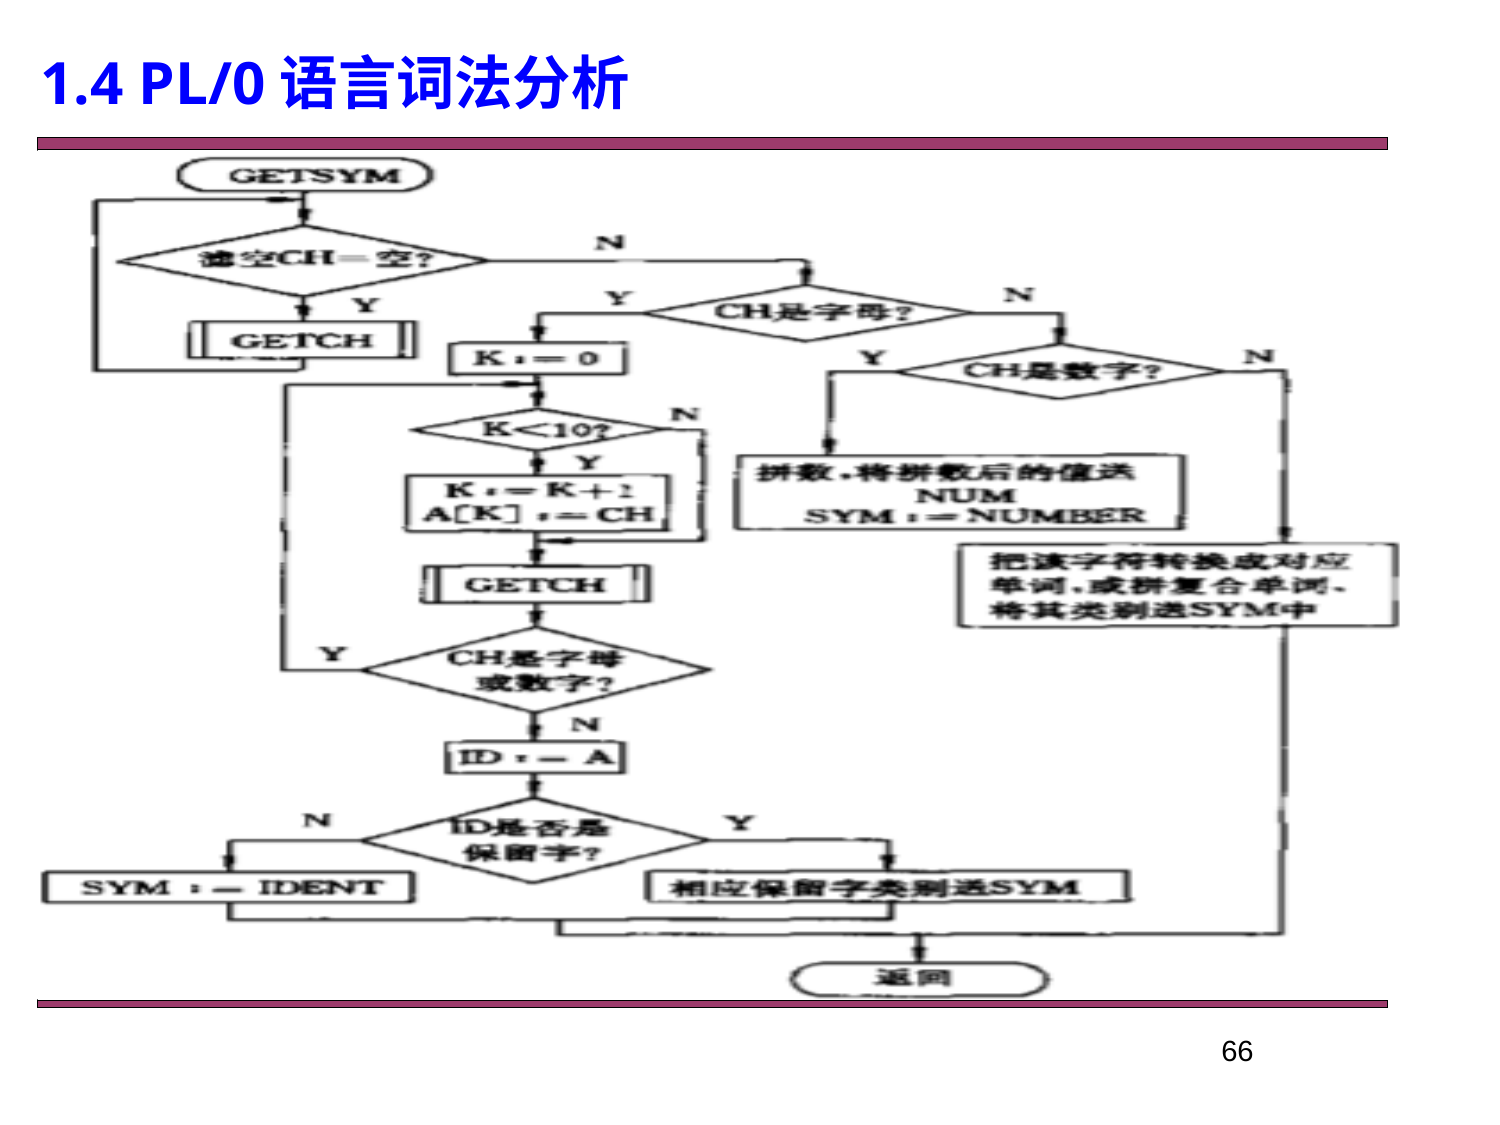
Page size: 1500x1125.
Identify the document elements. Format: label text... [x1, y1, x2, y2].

text_box 1.4 PL/0语言词法分析 [0, 0, 1225, 175]
slide_number 66 [1062, 1025, 1413, 1066]
picture [37, 149, 1401, 1001]
